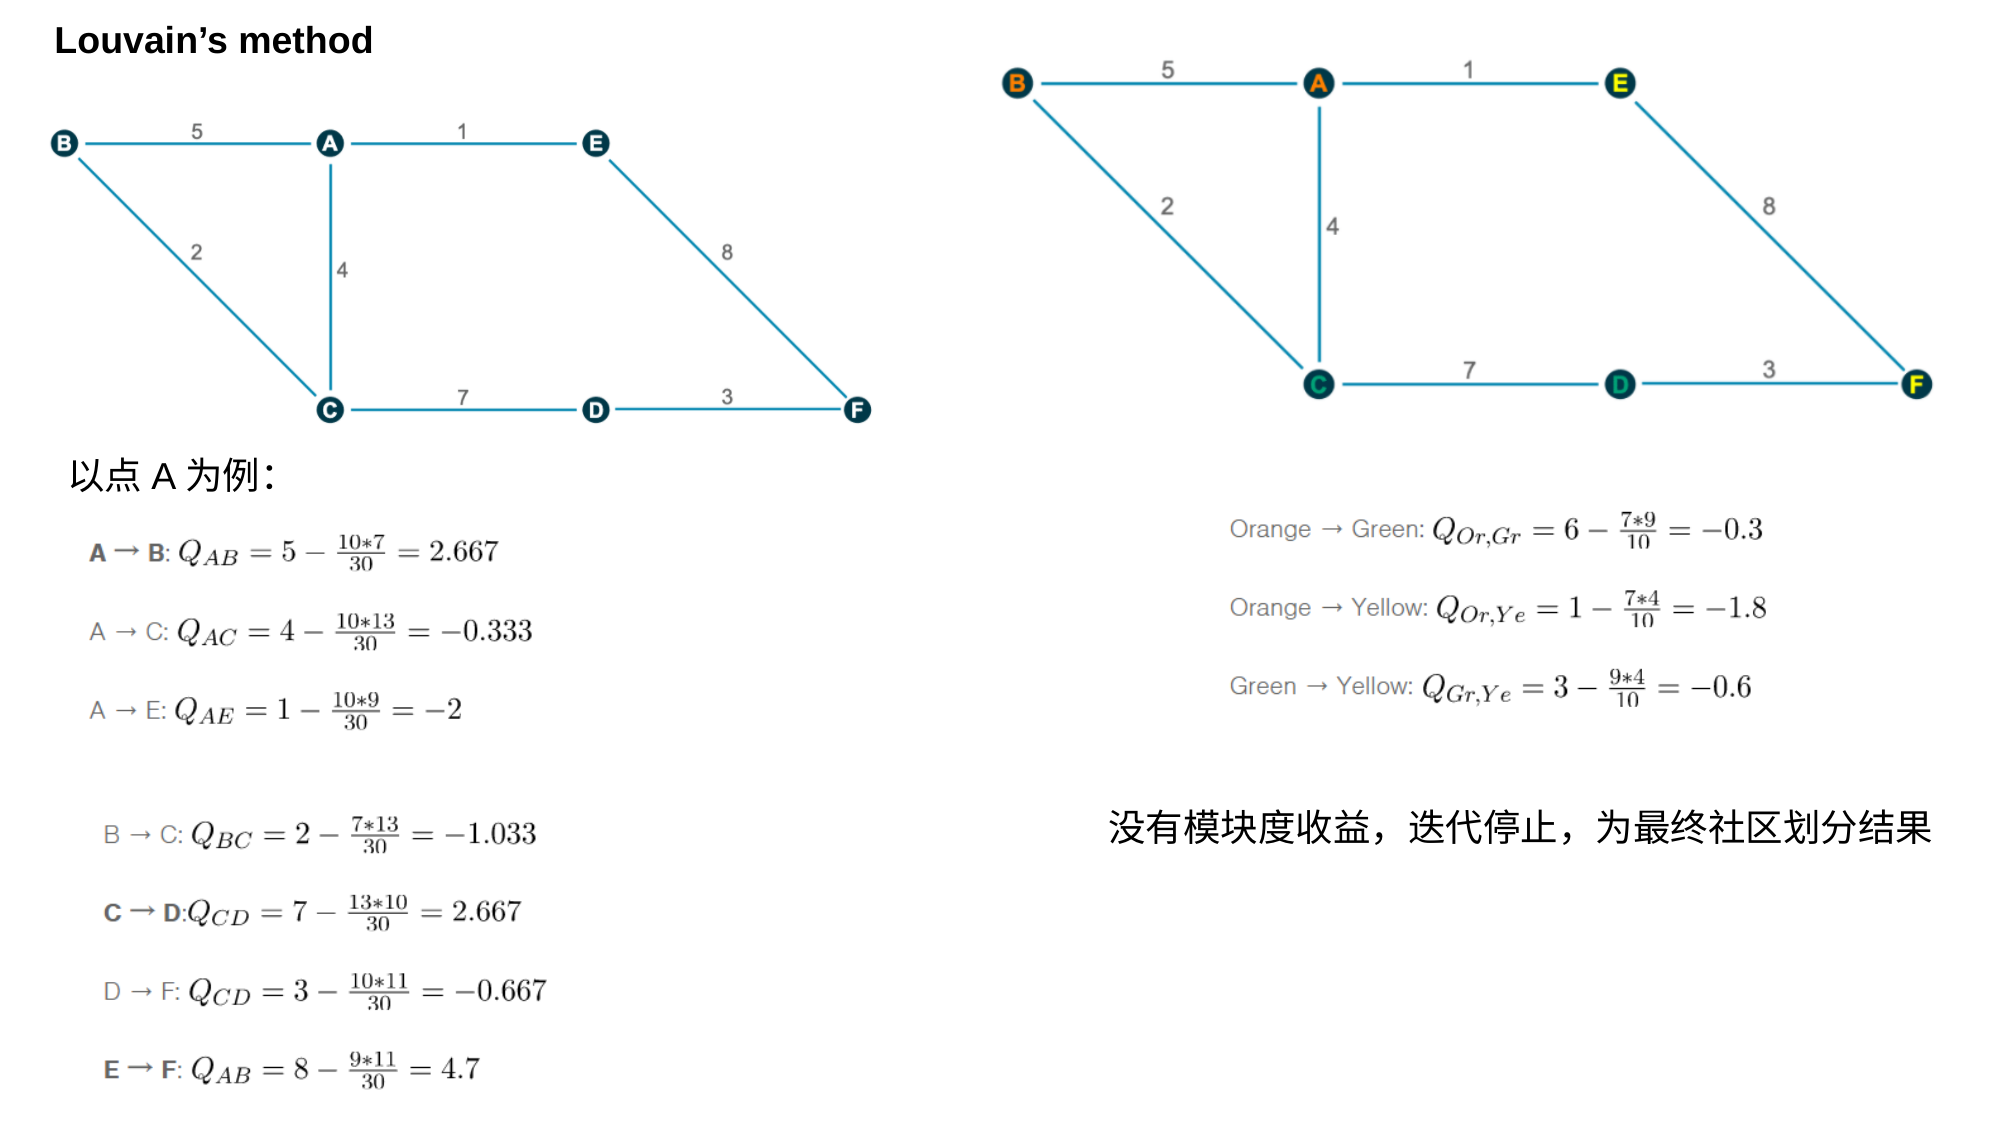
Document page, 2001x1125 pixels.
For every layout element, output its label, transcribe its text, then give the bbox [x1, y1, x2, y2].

text_box 没有模块度收益，迭代停止，为最终社区划分结果 [1093, 796, 1956, 857]
picture [39, 106, 906, 444]
picture [77, 507, 629, 743]
picture [999, 32, 1956, 415]
picture [81, 804, 624, 1091]
text_box 以点A为例： [52, 445, 654, 505]
picture [1221, 493, 1800, 726]
text_box Louvain’s method [39, 8, 1040, 69]
